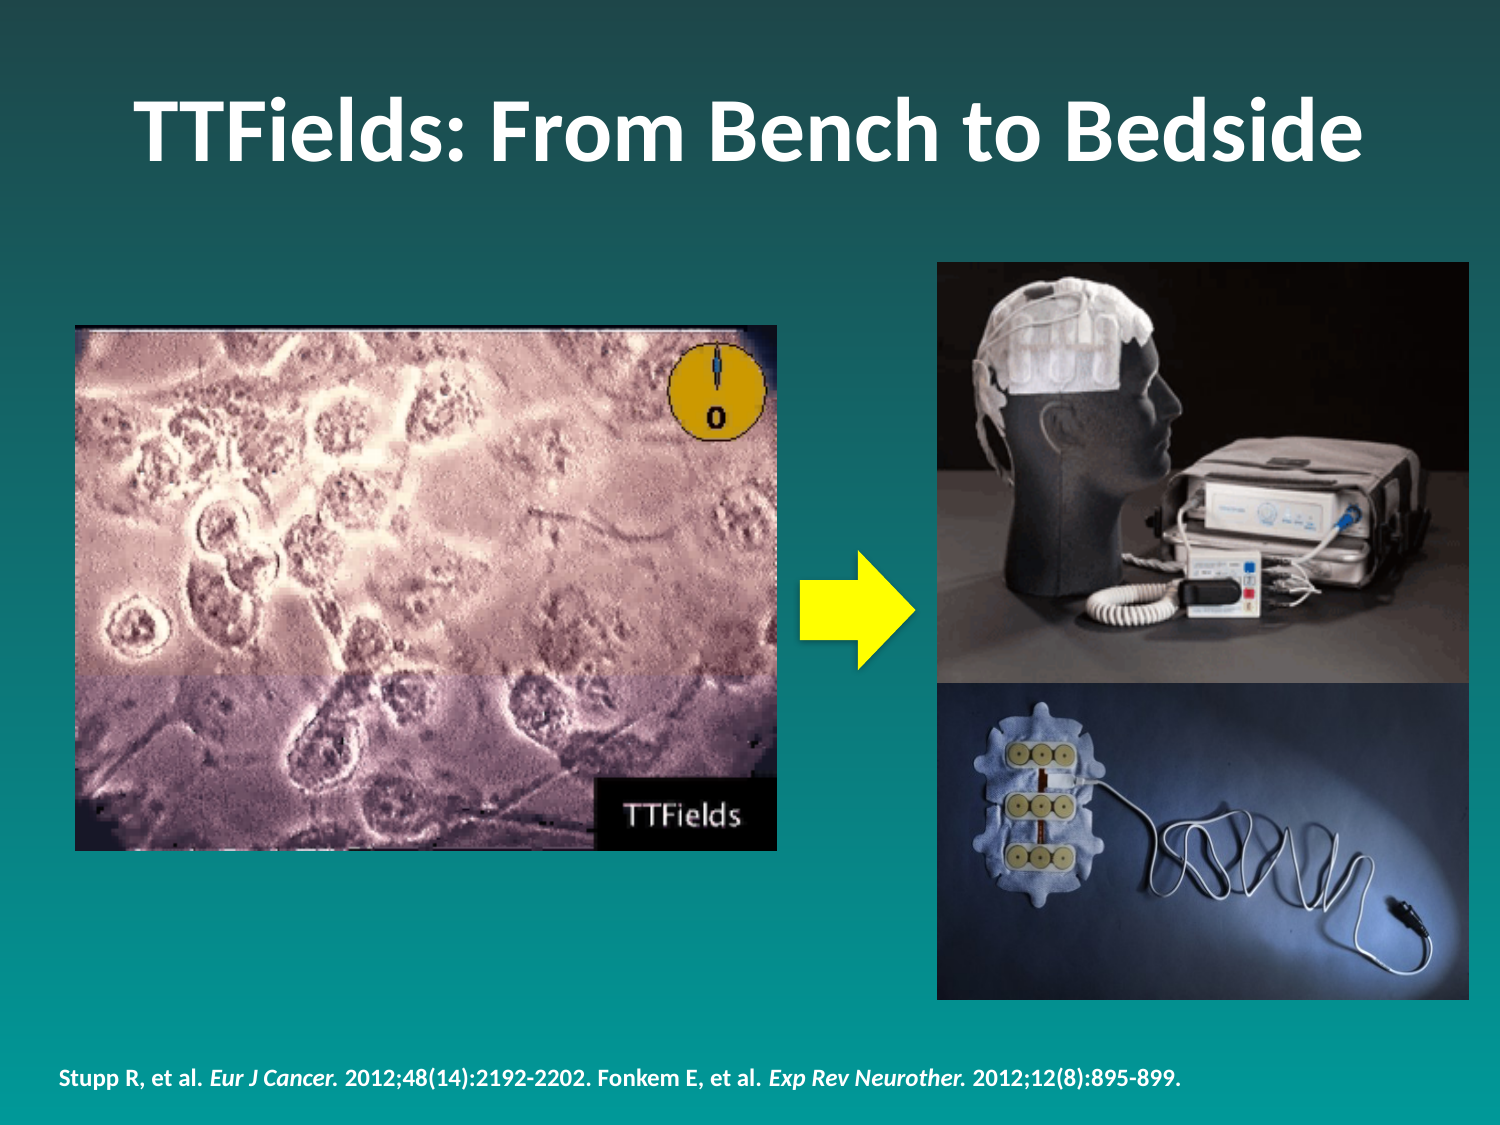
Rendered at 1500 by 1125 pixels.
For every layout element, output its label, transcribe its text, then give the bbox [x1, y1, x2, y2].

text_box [74, 324, 778, 853]
text_box [799, 549, 917, 671]
text_box Stupp R, et al. Eur J Cancer. 2012;48(14):2192-2202. Fonkem E, et al. Exp Rev Neurother. 2012;12(8):895-899. [43, 1054, 1467, 1100]
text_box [937, 262, 1469, 1001]
title TTFields: From Bench to Bedside [0, 81, 1500, 192]
